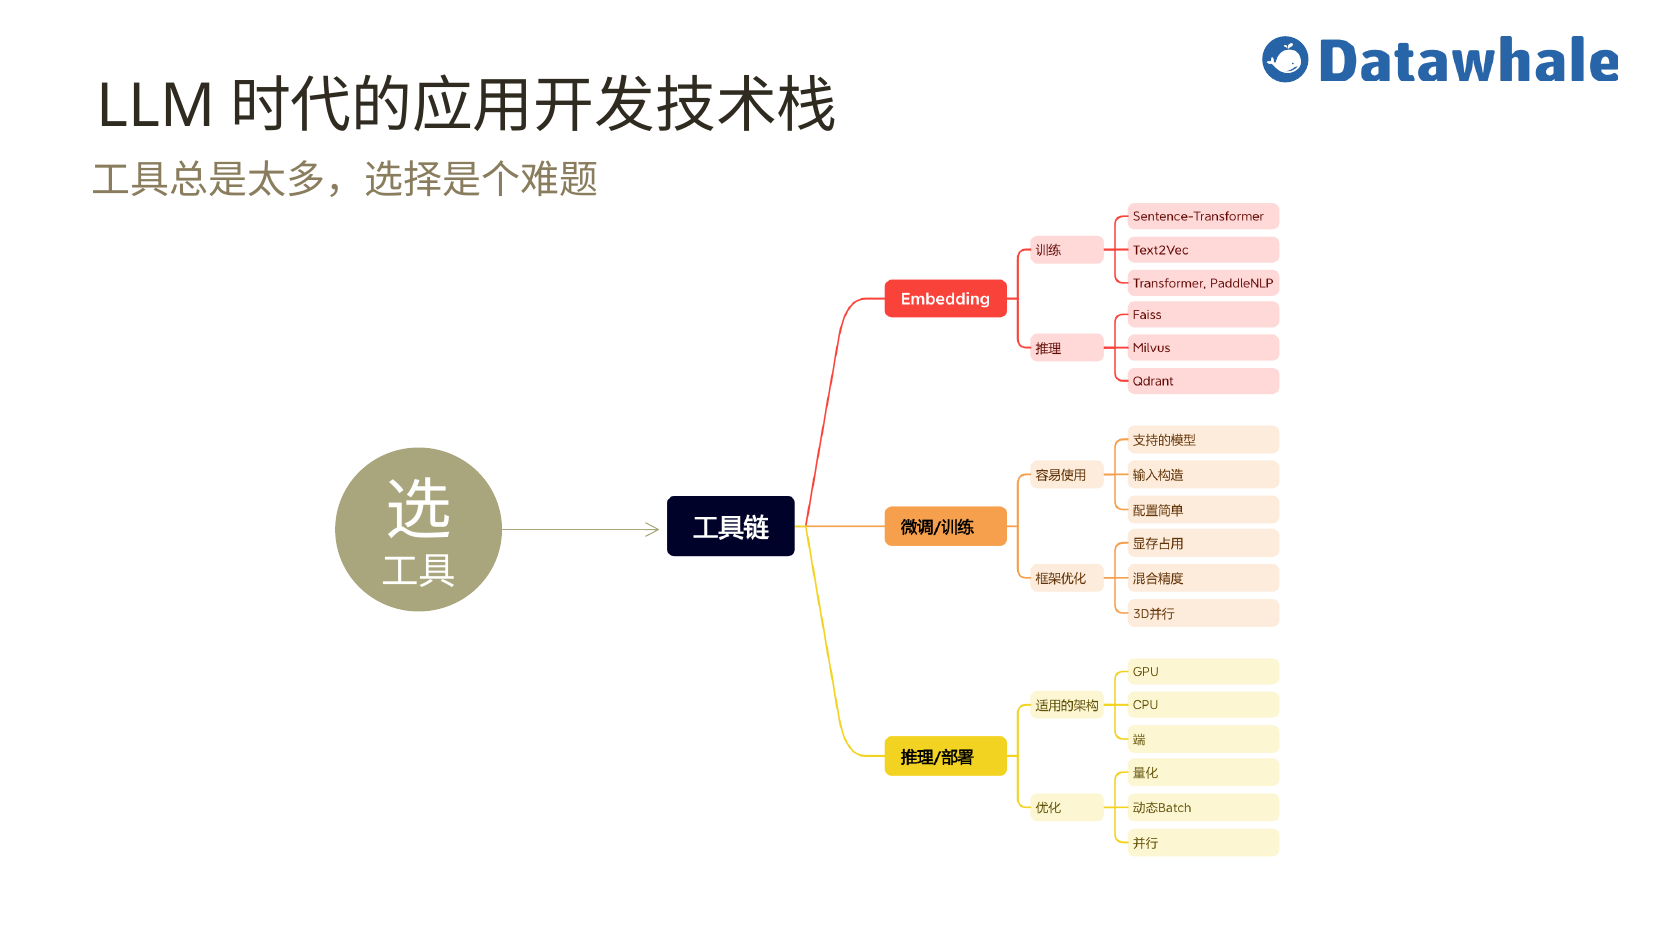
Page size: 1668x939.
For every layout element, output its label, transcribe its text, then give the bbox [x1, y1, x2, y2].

text_box 选 工具 [334, 446, 504, 613]
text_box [1262, 36, 1618, 83]
picture [659, 195, 1286, 864]
text_box LLM时代的应用开发技术栈 [93, 62, 842, 143]
text_box 工具总是太多，选择是个难题 [88, 151, 603, 205]
